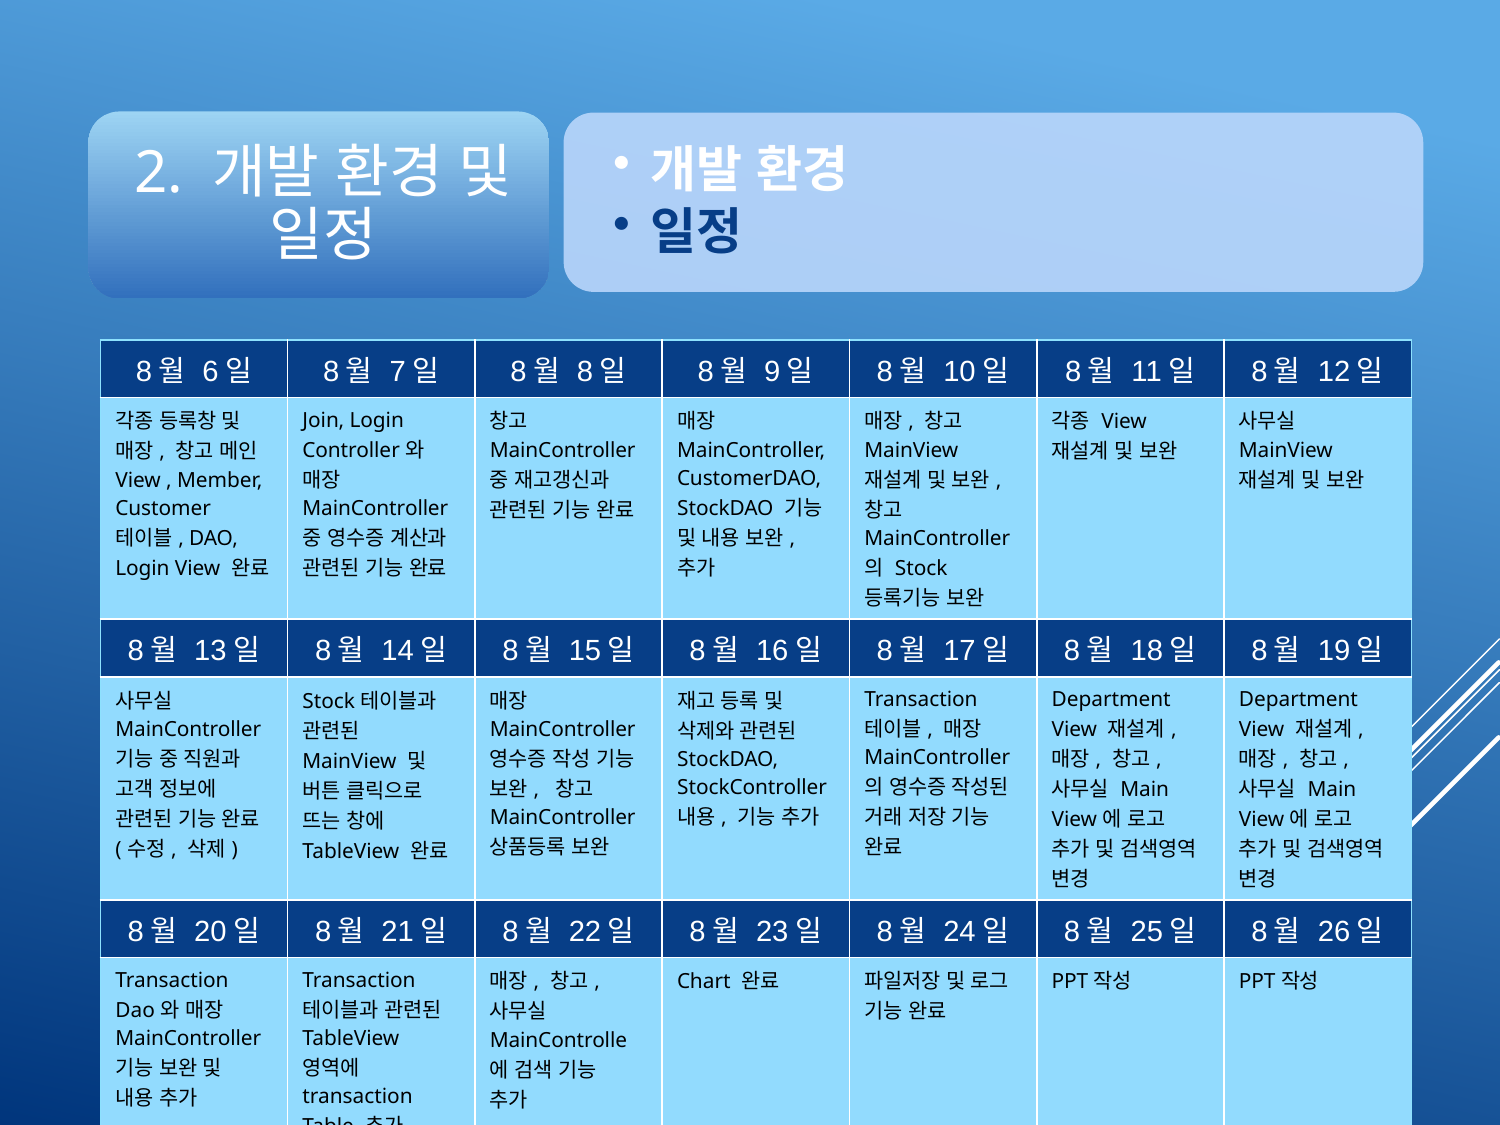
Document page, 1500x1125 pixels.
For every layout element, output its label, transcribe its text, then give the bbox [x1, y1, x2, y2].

table_cell 파일저장 및 로그 기능 완료 [850, 958, 1036, 1125]
table_cell 8월 21일 [288, 901, 474, 957]
table_header 8월 7일 [288, 341, 474, 397]
table_header 8월 11일 [1038, 341, 1223, 397]
table_cell PPT작성 [1038, 958, 1223, 1125]
table_header 8월 10일 [850, 341, 1036, 397]
table_cell 8월 17일 [850, 620, 1036, 676]
table_cell 매장 MainController영수증 작성 기능 보완, 창고 MainController 상품등록 보완 [476, 678, 661, 899]
table_cell 8월 15일 [476, 620, 661, 676]
table_cell Department View 재설계, 매장, 창고, 사무실 Main View에 로고 추가 및 검색영역 변경 [1038, 678, 1223, 899]
table_cell 창고 MainController중 재고갱신과 관련된 기능 완료 [476, 398, 661, 618]
table_cell 매장 MainController, CustomerDAO, StockDAO 기능 및 내용 보완, 추가 [663, 398, 849, 618]
table_header 8월 6일 [101, 341, 287, 397]
table_cell 매장, 창고 MainView 재설계 및 보완, 창고 MainController의 Stock 등록기능 보완 [850, 398, 1036, 618]
table_cell PPT작성 [1225, 958, 1411, 1125]
table_cell 8월 18일 [1038, 620, 1223, 676]
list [88, 89, 1436, 315]
table_cell 8월 25일 [1038, 901, 1223, 957]
table_cell 매장, 창고, 사무실 MainControlle에 검색 기능 추가 [476, 958, 661, 1125]
table_cell Stock테이블과 관련된 MainView 및 버튼 클릭으로 뜨는 창에 TableView 완료 [288, 678, 474, 899]
table_cell 8월 19일 [1225, 620, 1411, 676]
table_cell Department View 재설계, 매장, 창고, 사무실 Main View에 로고 추가 및 검색영역 변경 [1225, 678, 1411, 899]
table_cell Chart 완료 [663, 958, 849, 1125]
table_cell Transaction Dao와 매장 MainController 기능 보완 및 내용 추가 [101, 958, 287, 1125]
table_cell 8월 16일 [663, 620, 849, 676]
table_cell 8월 24일 [850, 901, 1036, 957]
table_header 8월 8일 [476, 341, 661, 397]
table_cell 각종 등록창 및 매장, 창고 메인 View , Member, Customer 테이블, DAO, Login View 완료 [101, 398, 287, 618]
table_cell 재고 등록 및 삭제와 관련된 StockDAO, StockController내용, 기능 추가 [663, 678, 849, 899]
table_cell 8월 13일 [101, 620, 287, 676]
table_cell 각종 View 재설계 및 보완 [1038, 398, 1223, 618]
table_cell 8월 20일 [101, 901, 287, 957]
table_cell 8월 23일 [663, 901, 849, 957]
table_cell 8월 14일 [288, 620, 474, 676]
table_cell 8월 22일 [476, 901, 661, 957]
table_header 8월 9일 [663, 341, 849, 397]
table_cell 8월 26일 [1225, 901, 1411, 957]
table_cell Join, Login Controller와 매장 MainController중 영수증 계산과 관련된 기능 완료 [288, 398, 474, 618]
table_cell 사무실 MainController기능 중 직원과 고객 정보에 관련된 기능 완료 (수정, 삭제) [101, 678, 287, 899]
table_cell 사무실 MainView 재설계 및 보완 [1225, 398, 1411, 618]
table_cell Transaction 테이블과 관련된 TableView 영역에 transaction Table 추가 [288, 958, 474, 1125]
table_header 8월 12일 [1225, 341, 1411, 397]
table_cell Transaction 테이블, 매장 MainController의 영수증 작성된 거래 저장 기능 완료 [850, 678, 1036, 899]
